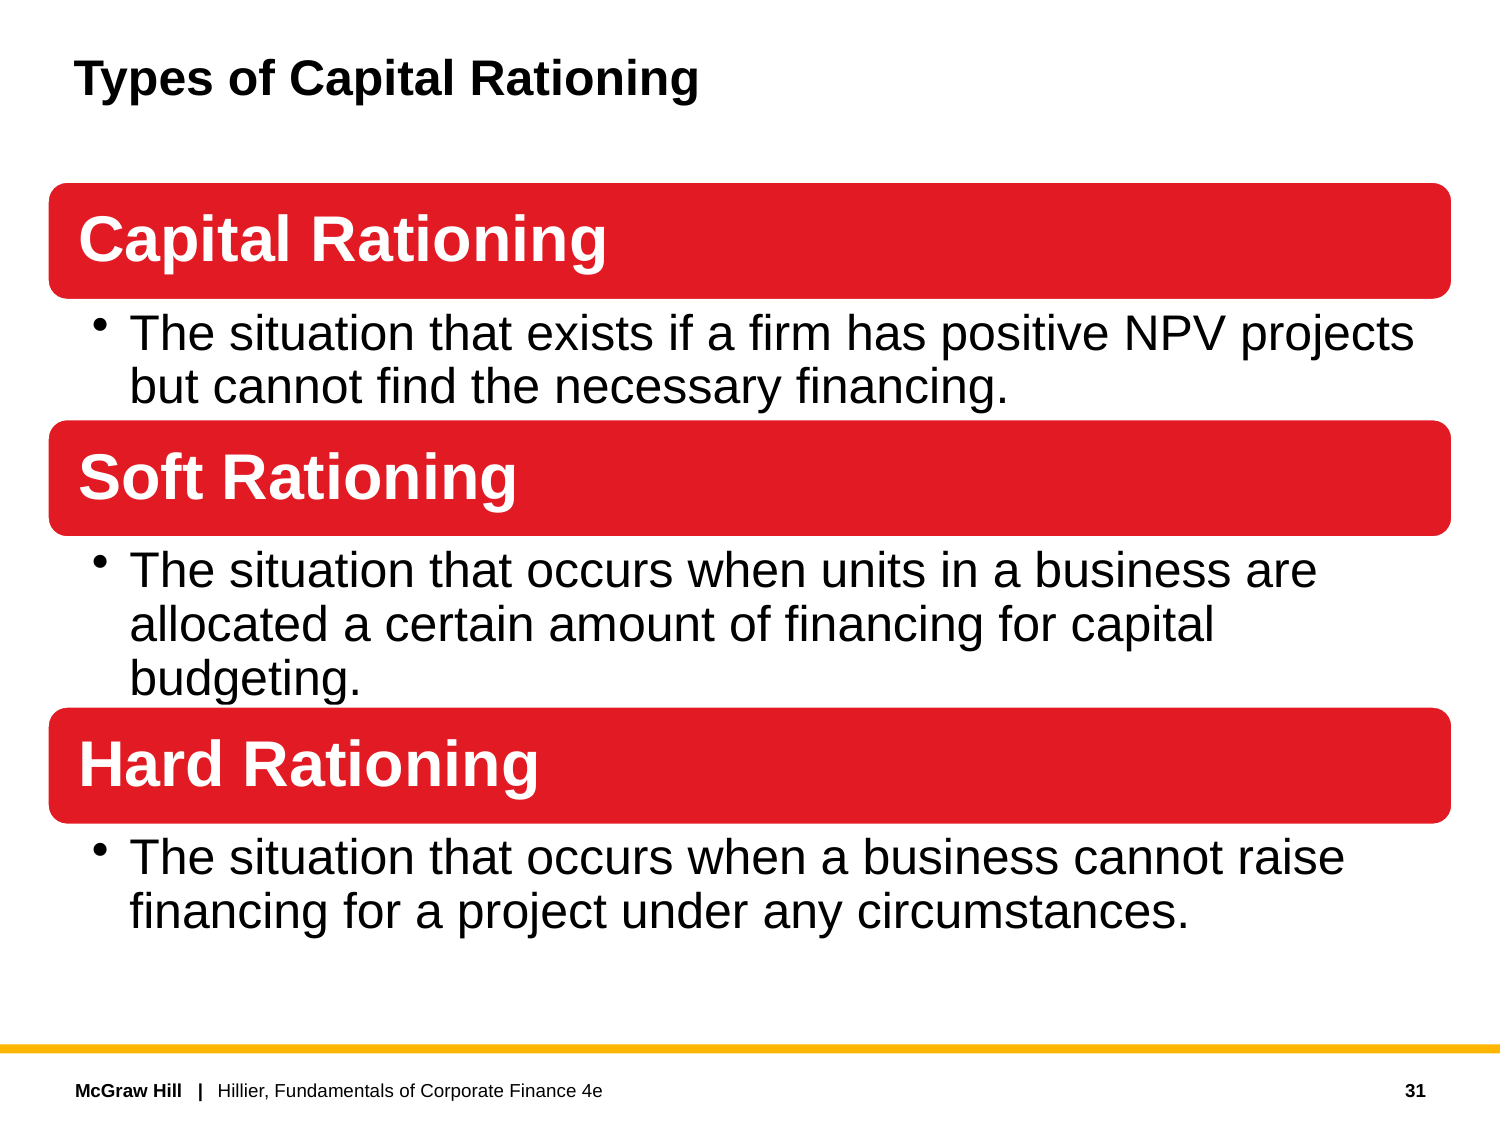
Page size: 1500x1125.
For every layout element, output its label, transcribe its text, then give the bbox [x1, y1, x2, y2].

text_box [47, 173, 1453, 952]
title Types of Capital Rationing [58, 45, 1203, 173]
slide_number 31 [1283, 1071, 1442, 1109]
footer Hillier, Fundamentals of Corporate Finance 4e [202, 1071, 1103, 1109]
